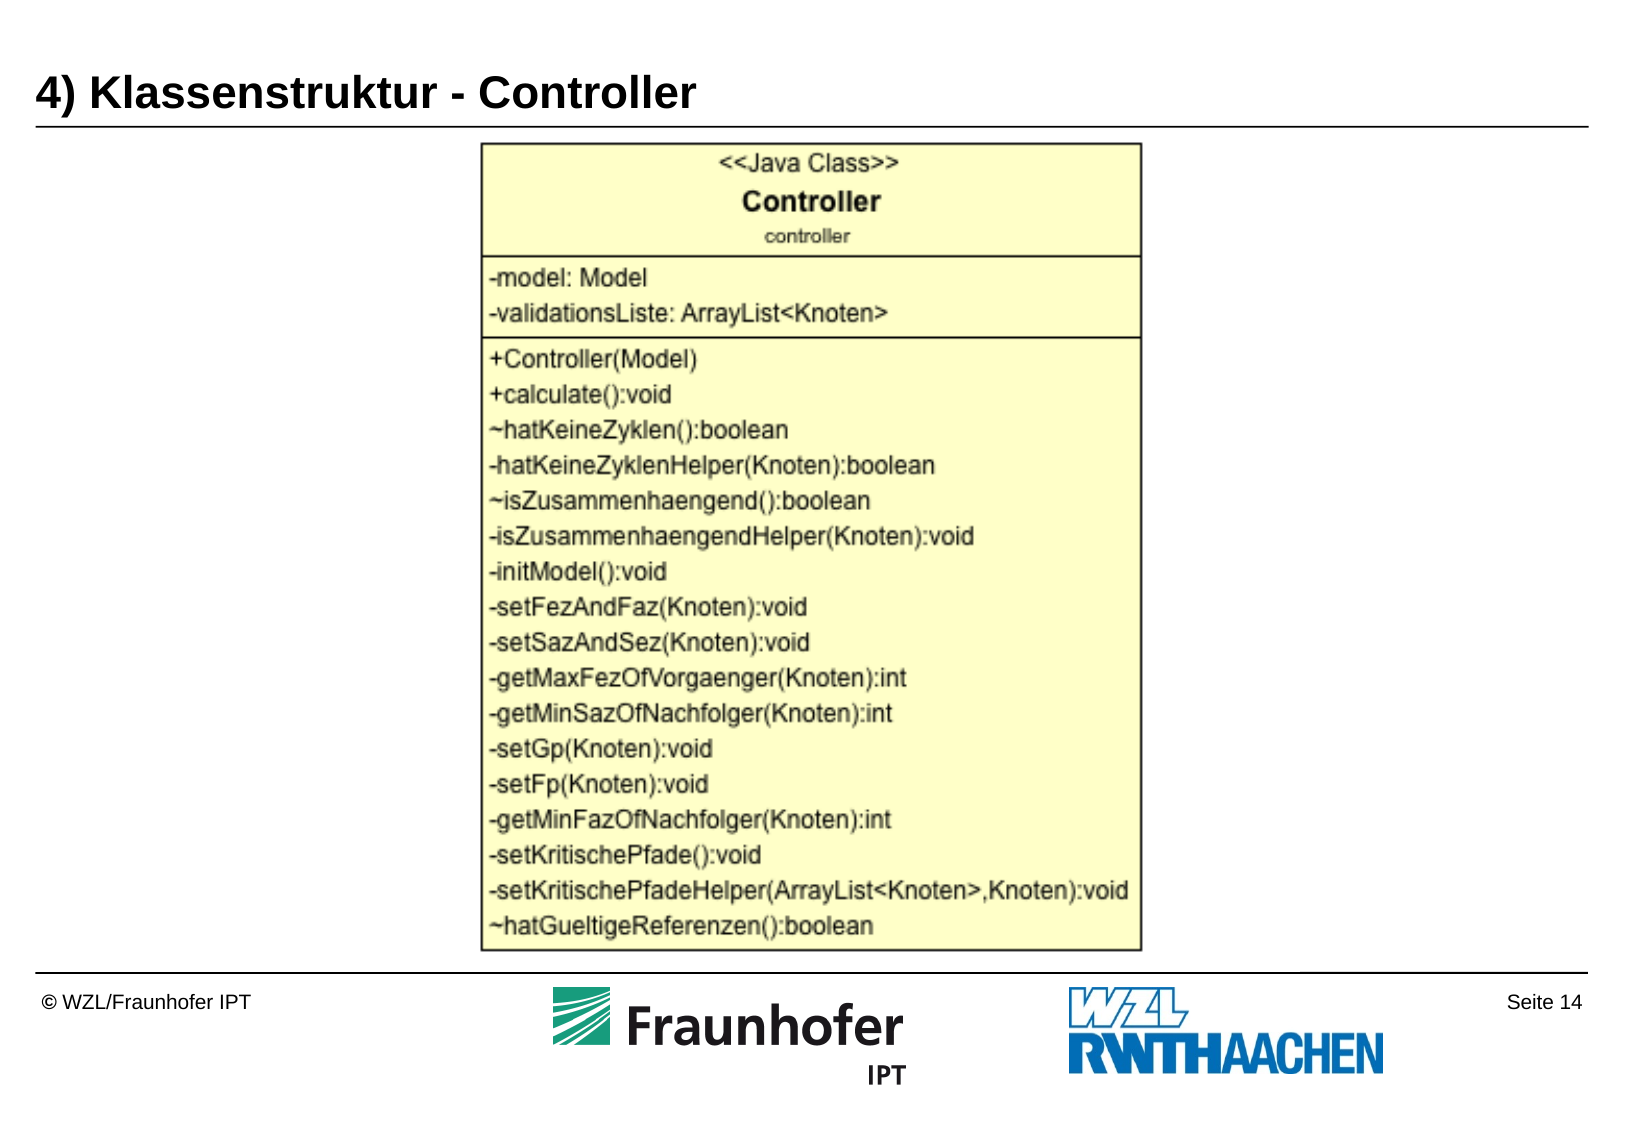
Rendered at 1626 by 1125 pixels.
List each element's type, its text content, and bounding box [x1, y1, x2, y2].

picture [475, 136, 1149, 959]
picture [553, 987, 906, 1085]
title 4) Klassenstruktur - Controller [35, 0, 1589, 118]
picture [1069, 987, 1383, 1074]
